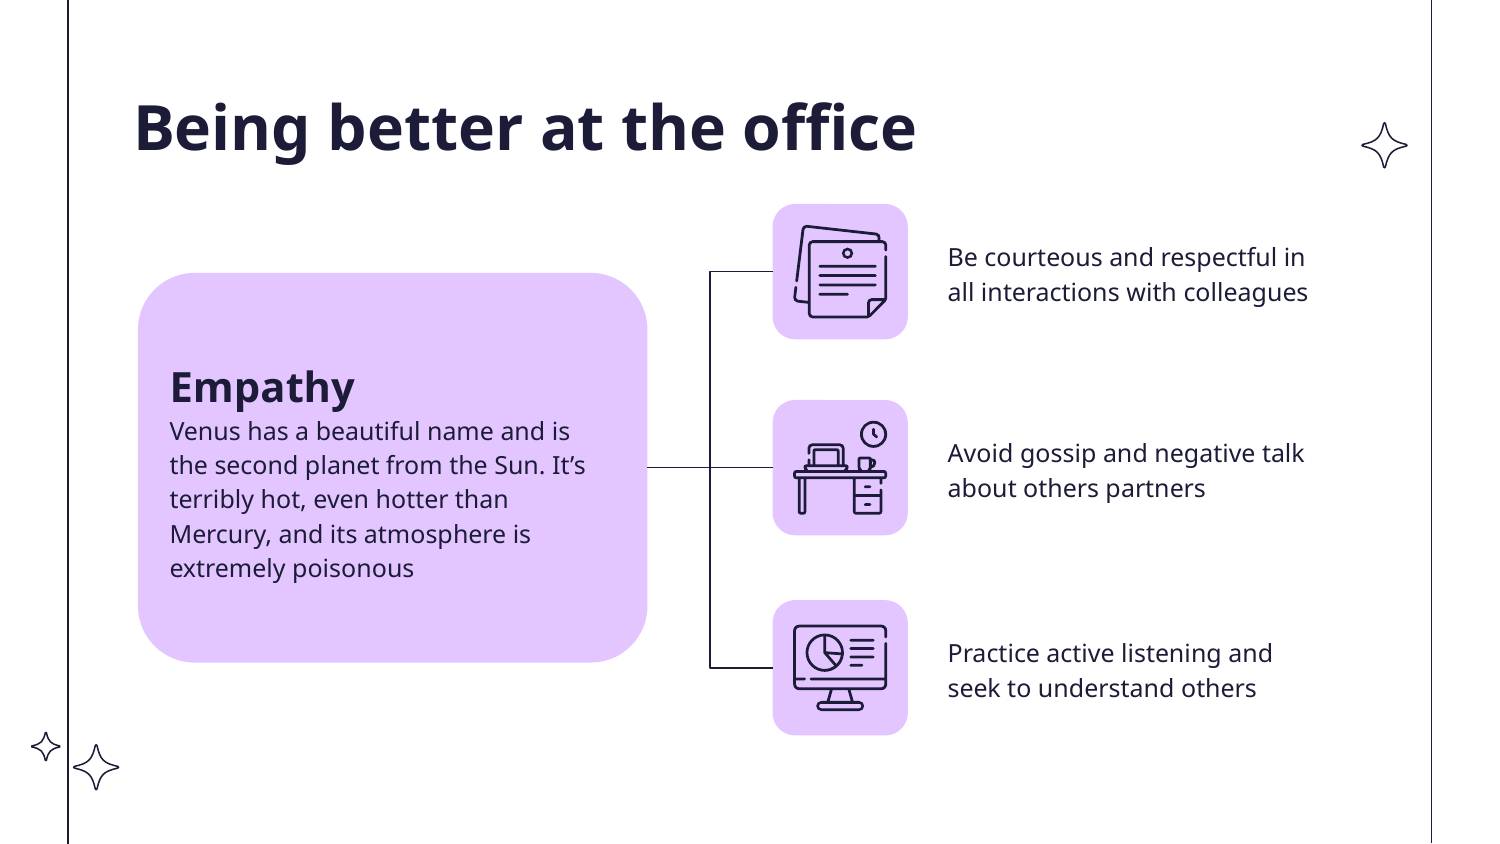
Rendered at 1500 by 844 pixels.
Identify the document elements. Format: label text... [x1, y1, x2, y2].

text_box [792, 420, 888, 515]
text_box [647, 271, 773, 467]
text_box [772, 600, 908, 736]
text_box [792, 224, 888, 319]
text_box [772, 203, 908, 340]
title Being better at the office [118, 72, 1382, 167]
text_box Empathy Venus has a beautiful name and is the second planet from the Sun. It’s terribly hot, even hotter than Mercury, and its atmosphere is extremely poisonous [137, 272, 642, 663]
text_box Be courteous and respectful in all interactions with colleagues [932, 218, 1332, 325]
text_box Practice active listening and seek to understand others [932, 614, 1332, 721]
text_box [792, 624, 888, 712]
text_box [647, 467, 773, 669]
text_box [778, 399, 908, 536]
text_box Avoid gossip and negative talk about others partners [932, 414, 1332, 521]
